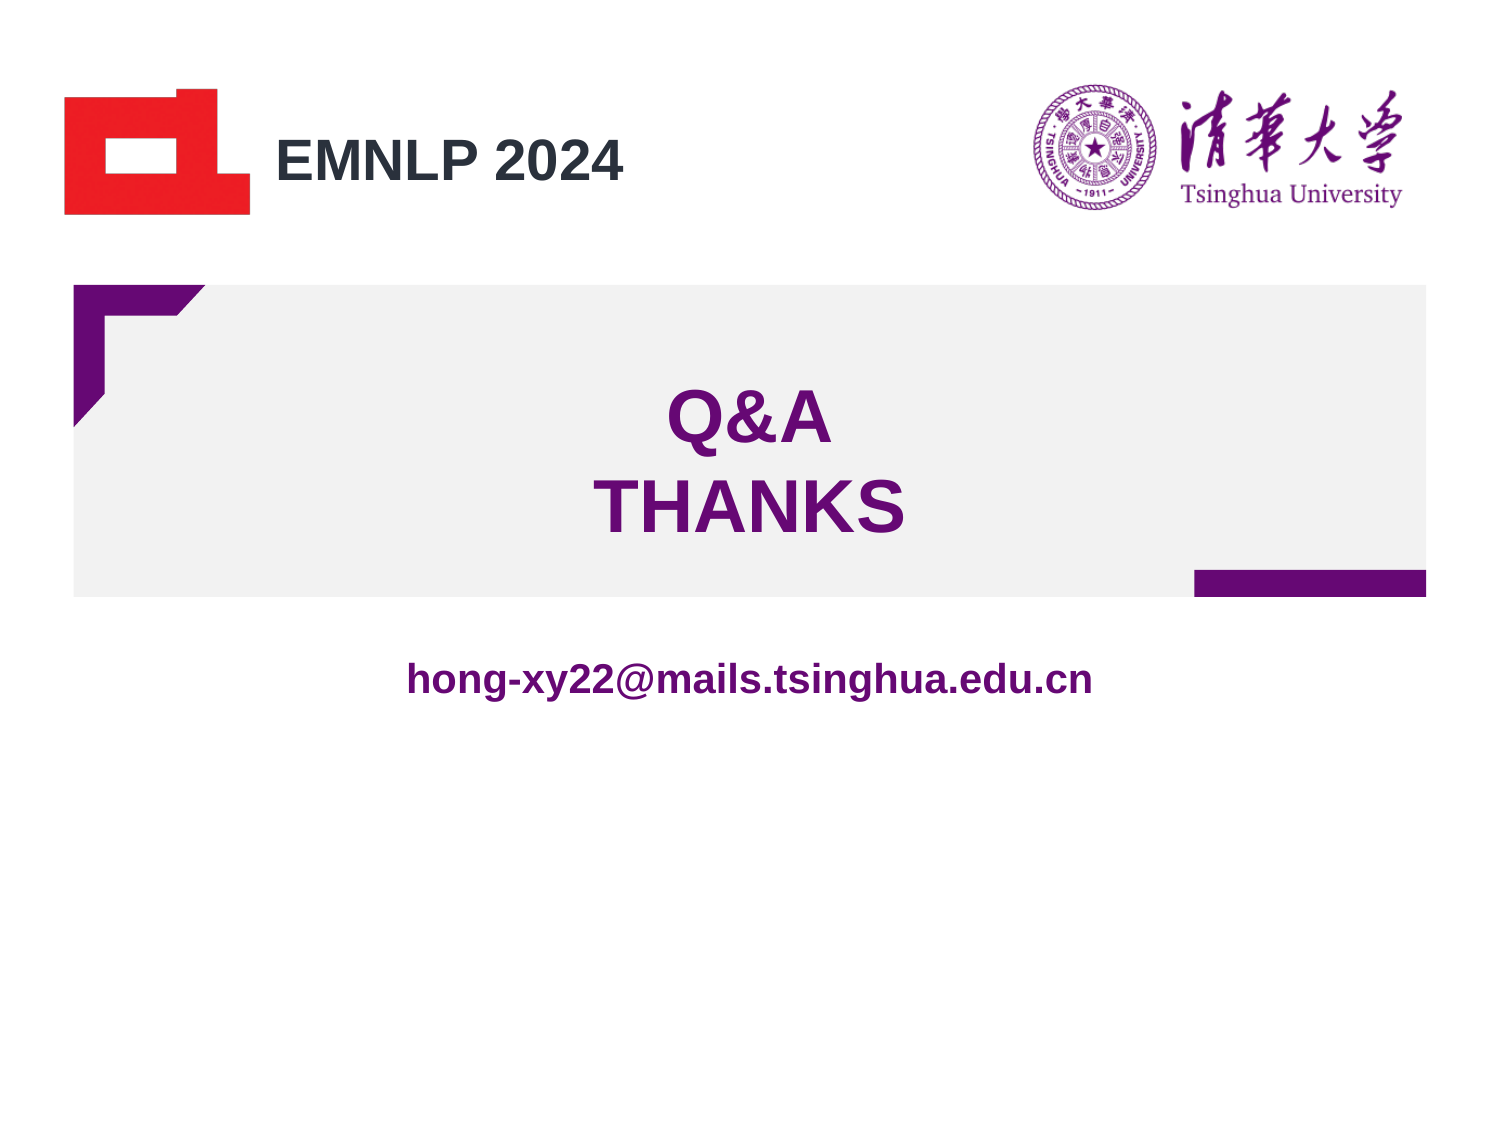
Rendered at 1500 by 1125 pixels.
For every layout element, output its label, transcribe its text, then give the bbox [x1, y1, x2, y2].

subtitle hong-xy22@mails.tsinghua.edu.cn [118, 600, 1382, 754]
title Q&A THANKS [118, 332, 1382, 556]
picture [42, 80, 262, 235]
text_box EMNLP 2024 [267, 114, 678, 200]
